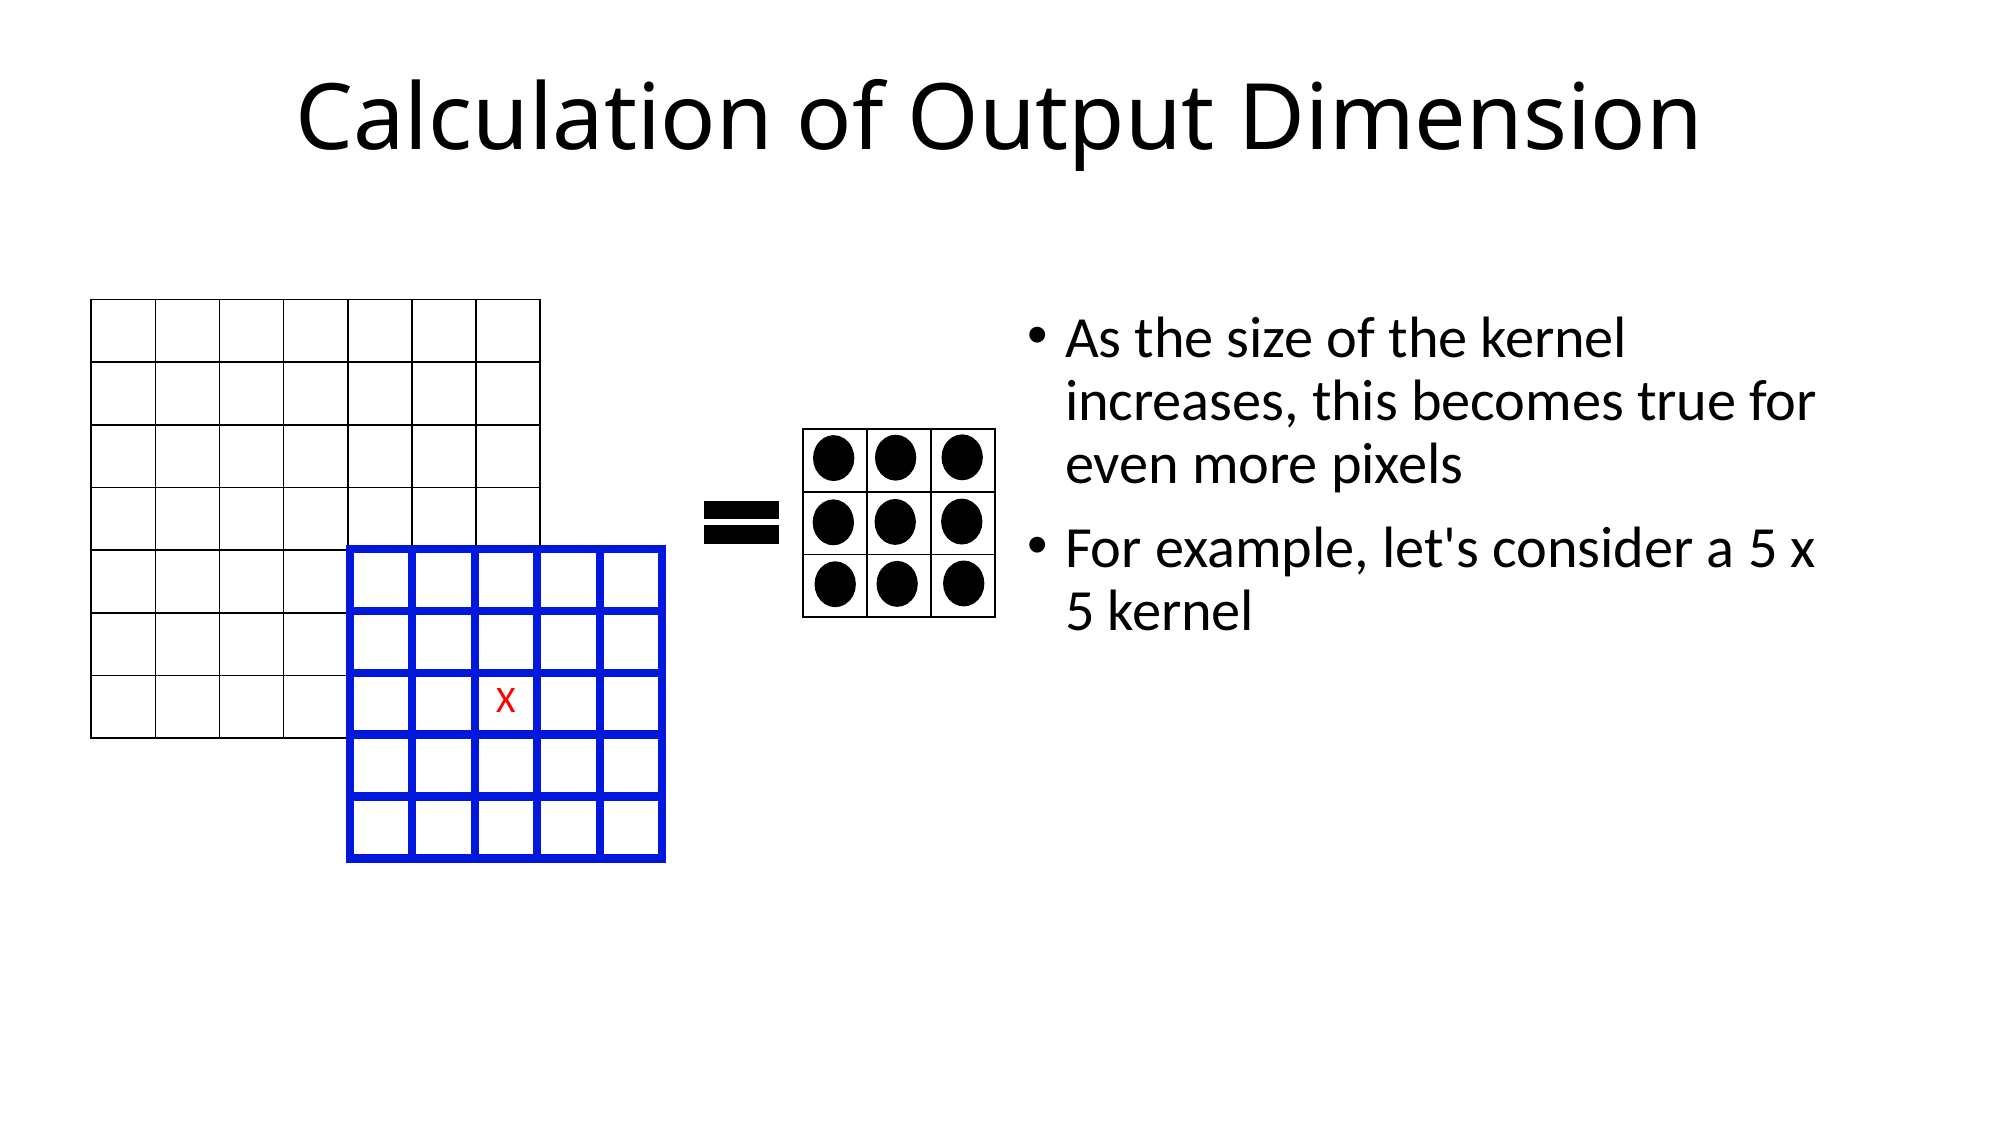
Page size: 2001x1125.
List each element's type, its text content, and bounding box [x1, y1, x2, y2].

text_box [813, 435, 855, 482]
table_cell [416, 801, 471, 854]
table_header [284, 300, 347, 361]
table_header [349, 300, 411, 361]
table_cell [349, 426, 411, 487]
list As the size of the kernel increases, this becomes true for even more pixels For example, let's consider a 5 x 5 kernel [1012, 299, 1863, 1014]
table_cell [92, 363, 155, 424]
table_header [220, 300, 283, 361]
table_cell [284, 551, 346, 612]
table_cell [354, 739, 408, 792]
table_cell [604, 677, 658, 730]
table_cell X [479, 677, 533, 730]
table_cell [541, 801, 596, 854]
table_cell [604, 615, 658, 669]
table_header [92, 300, 155, 361]
text_box [943, 560, 985, 607]
table_cell [284, 614, 346, 675]
table_header [477, 300, 539, 361]
table_cell [220, 488, 283, 549]
table_cell [868, 555, 930, 616]
table_cell [541, 615, 596, 669]
text_box [874, 498, 916, 545]
table_cell [413, 488, 475, 545]
text_box [814, 561, 856, 608]
table_header [354, 553, 408, 607]
table_cell [541, 677, 596, 730]
table_cell [541, 739, 596, 792]
table_cell [413, 426, 475, 487]
table_cell [284, 426, 347, 487]
table_cell [354, 801, 408, 854]
text_box [874, 434, 917, 481]
table_cell [477, 426, 539, 487]
table_cell [477, 488, 539, 545]
table_header [868, 430, 930, 491]
text_box [812, 499, 854, 546]
text_box [876, 560, 918, 607]
table_cell [92, 426, 155, 487]
table_cell [932, 555, 994, 616]
table_header [604, 553, 658, 607]
table_cell [932, 493, 994, 554]
table_cell [479, 739, 533, 792]
table_cell [156, 363, 219, 424]
table_cell [220, 551, 283, 612]
table_cell [354, 677, 408, 730]
table_cell [156, 614, 219, 675]
table_header [932, 430, 994, 491]
table_cell [477, 363, 539, 424]
table_cell [349, 488, 411, 545]
table_cell [416, 677, 471, 730]
table_header [541, 553, 596, 607]
table_cell [804, 493, 866, 554]
table_cell [92, 676, 155, 737]
table_header [413, 300, 475, 361]
table_cell [220, 426, 283, 487]
title Calculation of Output Dimension [137, 59, 1863, 180]
table_cell [220, 363, 283, 424]
table_cell [284, 676, 346, 737]
table_cell [284, 363, 347, 424]
table_cell [156, 488, 219, 549]
text_box [941, 434, 983, 481]
table_cell [868, 493, 930, 554]
table_cell [413, 363, 475, 424]
text_box [704, 525, 779, 544]
table_cell [156, 551, 219, 612]
table_cell [804, 555, 866, 616]
table_cell [92, 551, 155, 612]
text_box [941, 498, 983, 545]
text_box [704, 501, 779, 519]
table_cell [92, 488, 155, 549]
table_cell [479, 801, 533, 854]
table_cell [156, 676, 219, 737]
table_cell [349, 363, 411, 424]
table_cell [220, 676, 283, 737]
table_header [156, 300, 219, 361]
table_cell [416, 615, 471, 669]
table_header [416, 553, 471, 607]
table_cell [92, 614, 155, 675]
table_cell [156, 426, 219, 487]
table_cell [354, 615, 408, 669]
table_cell [604, 801, 658, 854]
table_header [479, 553, 533, 607]
table_cell [284, 488, 347, 549]
table_cell [479, 615, 533, 669]
table_header [804, 430, 866, 491]
table_cell [416, 739, 471, 792]
table_cell [220, 614, 283, 675]
table_cell [604, 739, 658, 792]
